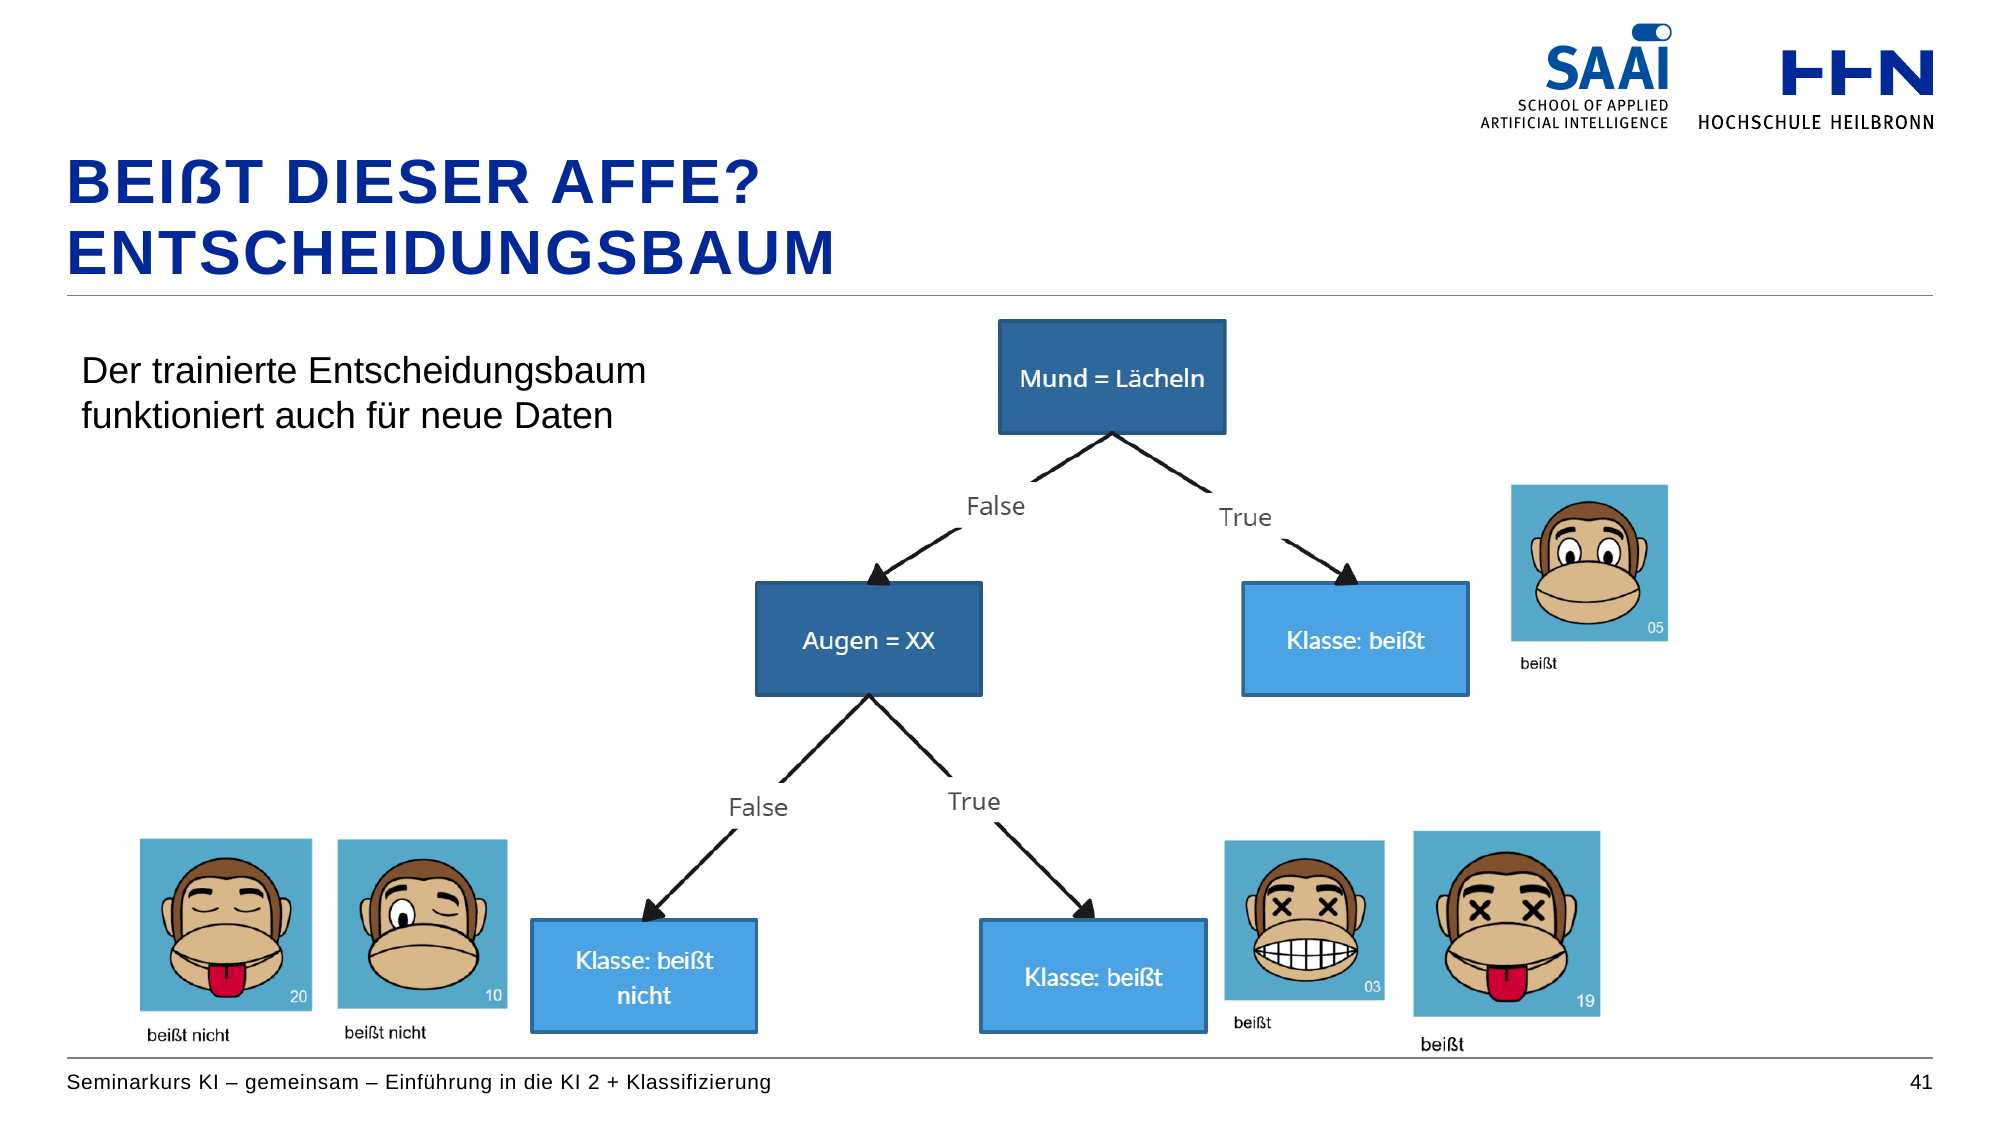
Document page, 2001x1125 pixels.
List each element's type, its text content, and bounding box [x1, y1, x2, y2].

slide_number 41 [1621, 1068, 1933, 1105]
picture [1476, 5, 1677, 147]
text_box Der trainierte Entscheidungsbaum funktioniert auch für neue Daten [66, 338, 494, 444]
footer Seminarkurs KI – gemeinsam – Einführung in die KI 2 + Klassifizierung [66, 1068, 1277, 1105]
title Beißt dieser Affe? Entscheidungsbaum [66, 147, 1933, 290]
picture [136, 834, 317, 1052]
picture [330, 283, 1671, 1069]
